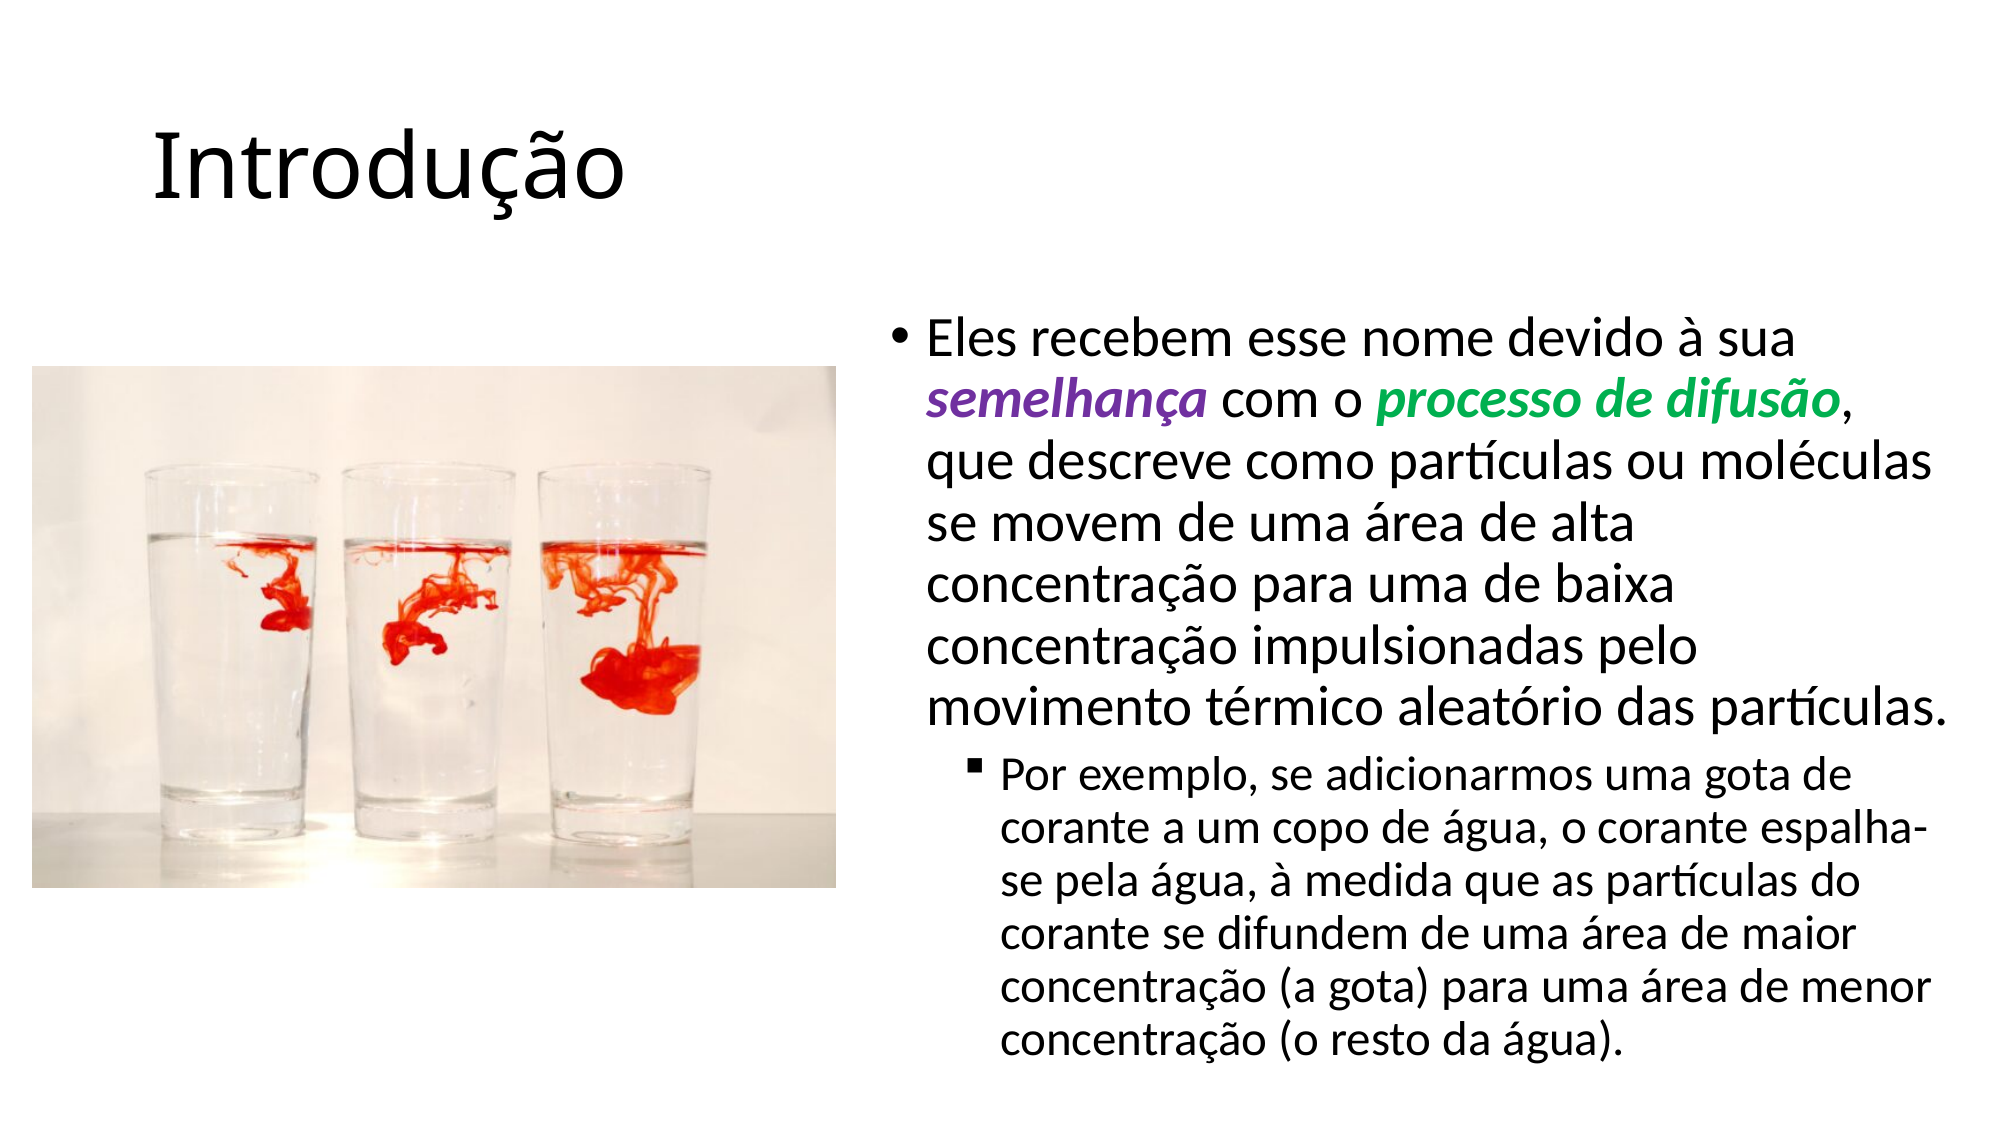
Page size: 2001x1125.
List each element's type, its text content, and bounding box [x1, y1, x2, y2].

title Introdução [137, 59, 1863, 278]
picture [32, 365, 836, 888]
list Eles recebem esse nome devido à sua semelhança com o processo de difusão, que descreve como partículas ou moléculas se movem de uma área de alta concentração para uma de baixa concentração impulsionadas pelo movimento térmico aleatório das partículas. Por exemplo, se adicionarmos uma gota de corante a um copo de água, o corante espalha-se pela água, à medida que as partículas do corante se difundem de uma área de maior concentração (a gota) para uma área de menor concentração (o resto da água). [875, 299, 1968, 1125]
